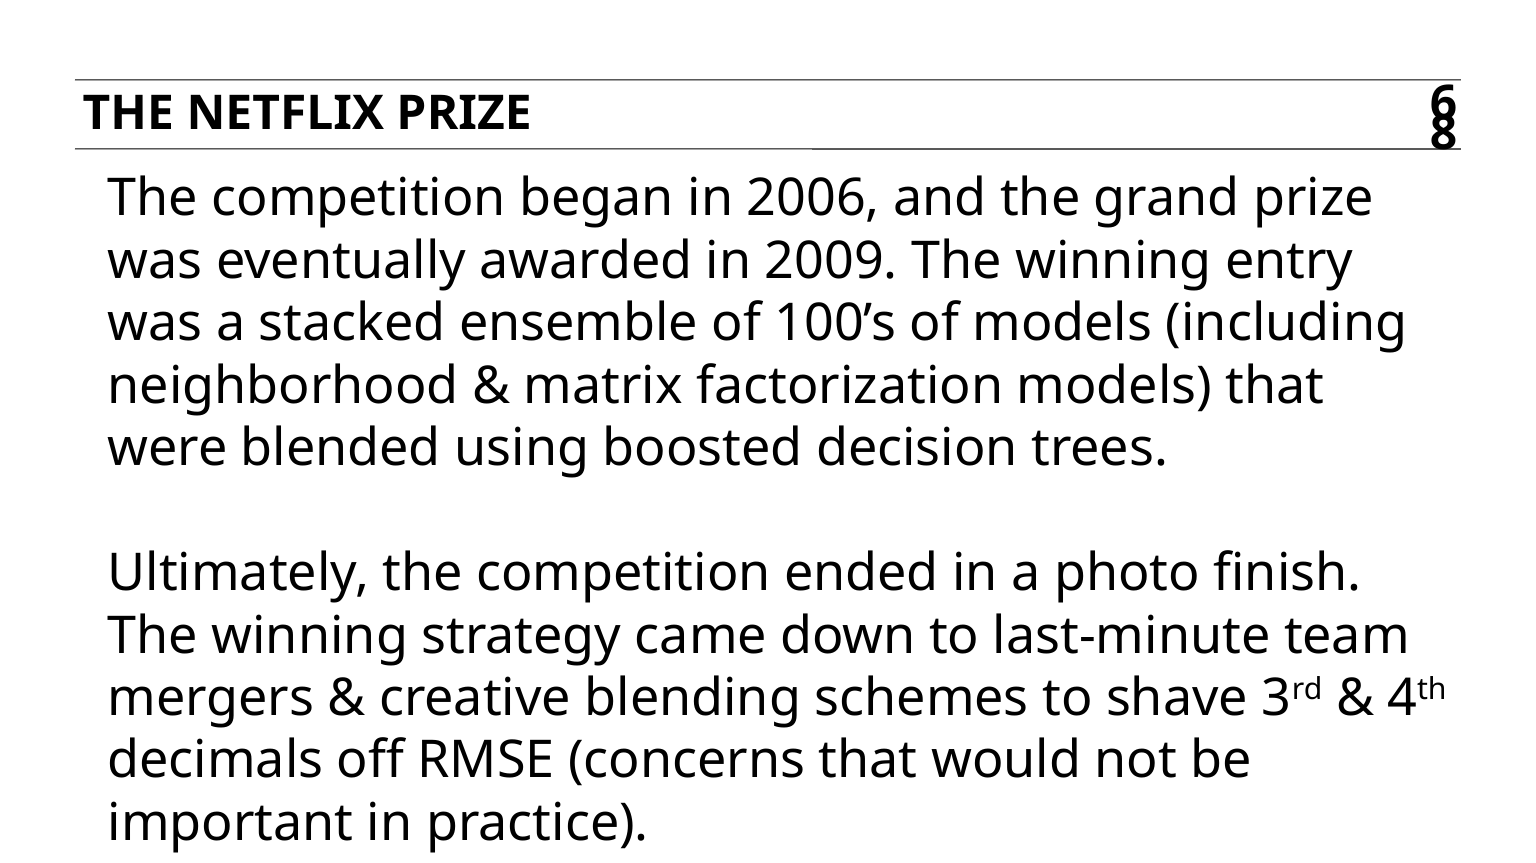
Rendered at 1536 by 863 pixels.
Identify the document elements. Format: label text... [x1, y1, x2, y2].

slide_number 68 [1419, 86, 1461, 138]
text_box The competition began in 2006, and the grand prize was eventually awarded in 2009. The winning entry was a stacked ensemble of 100’s of models (including neighborhood & matrix factorization models) that were blended using boosted decision trees. Ultimately, the competition ended in a photo finish. The winning strategy came down to last-minute team mergers & creative blending schemes to shave 3rd & 4th decimals off RMSE (concerns that would not be important in practice). The competition did much to spur interest and research advances in recsys technology, and the prize money was donated to charity. [92, 156, 1468, 863]
list The netflix prize [67, 81, 1118, 132]
